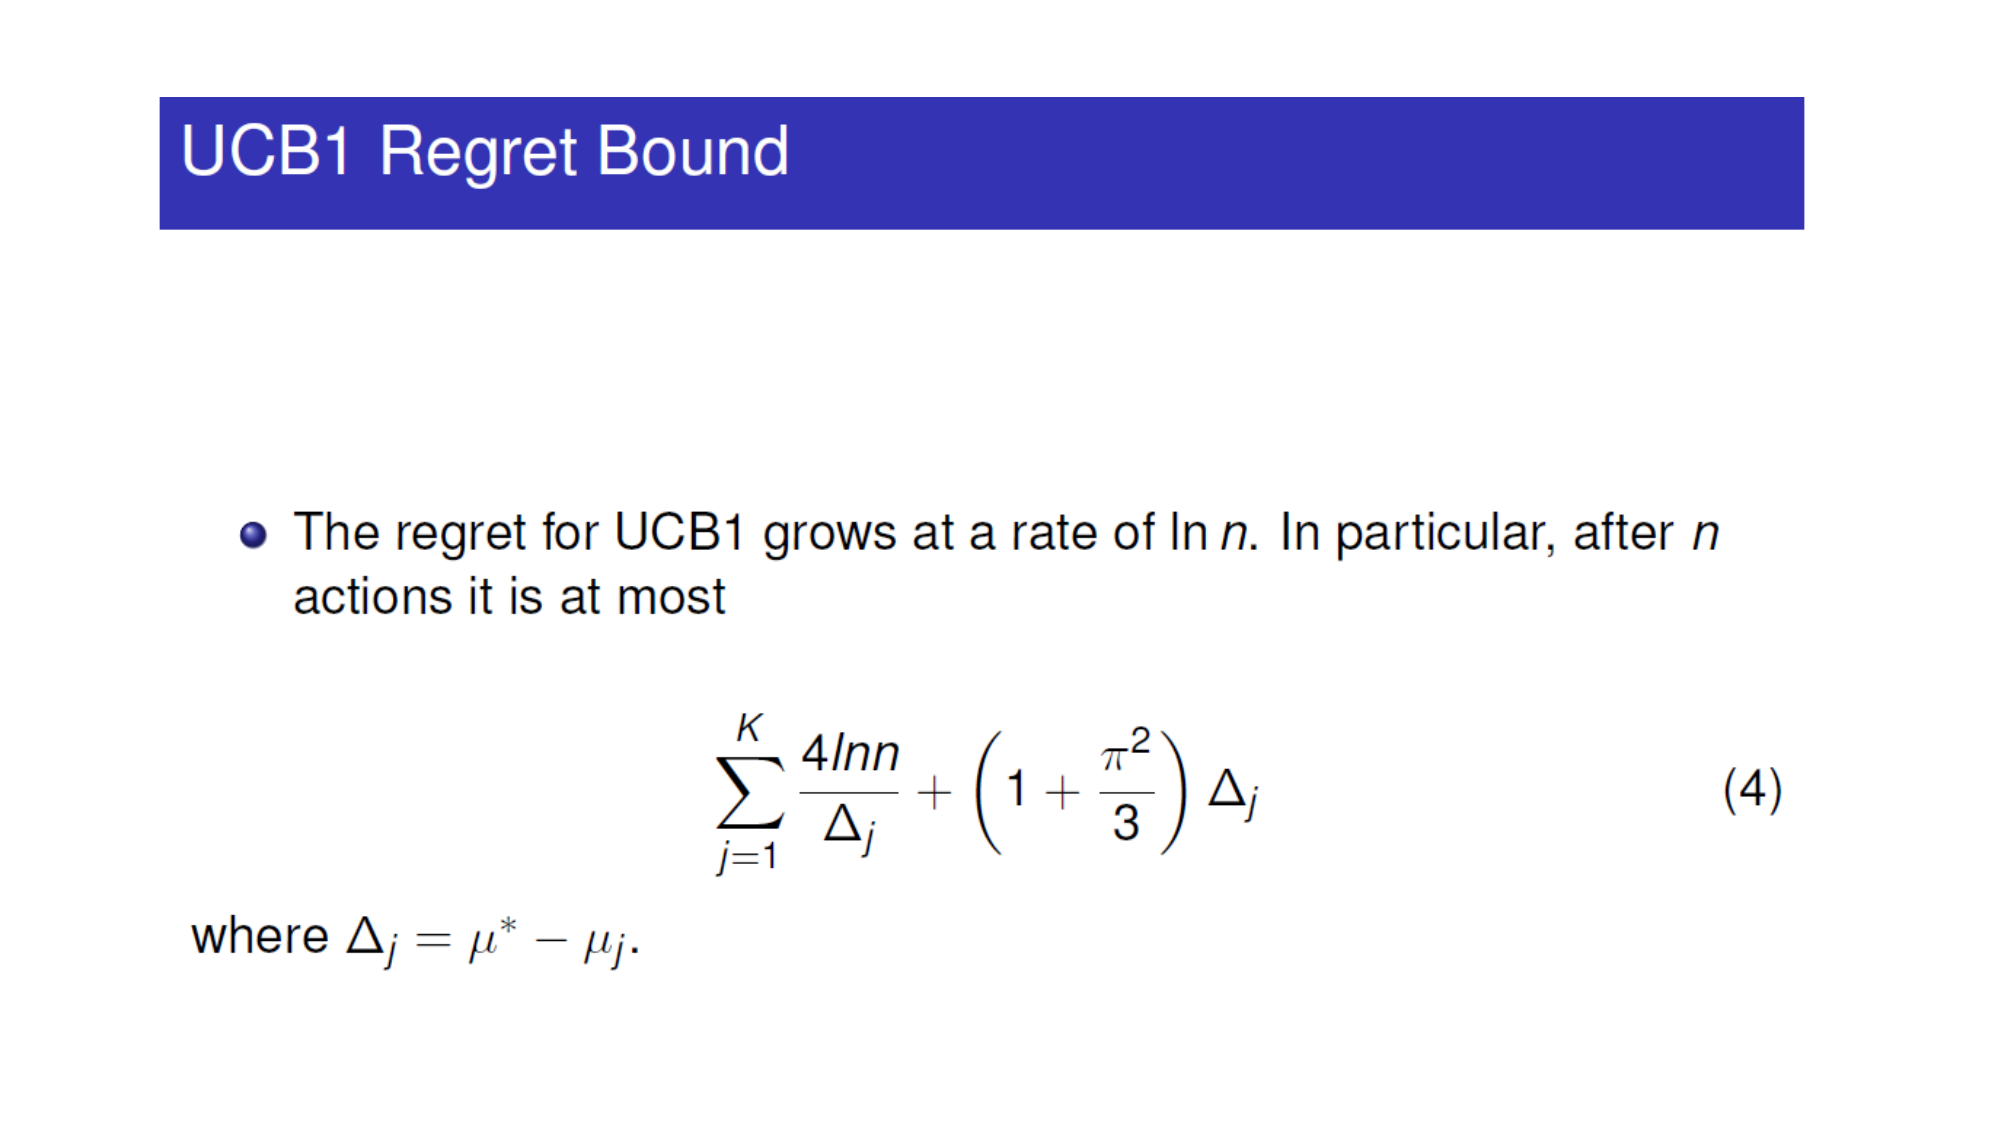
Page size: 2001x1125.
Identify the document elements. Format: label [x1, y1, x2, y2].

picture [159, 97, 1805, 1012]
